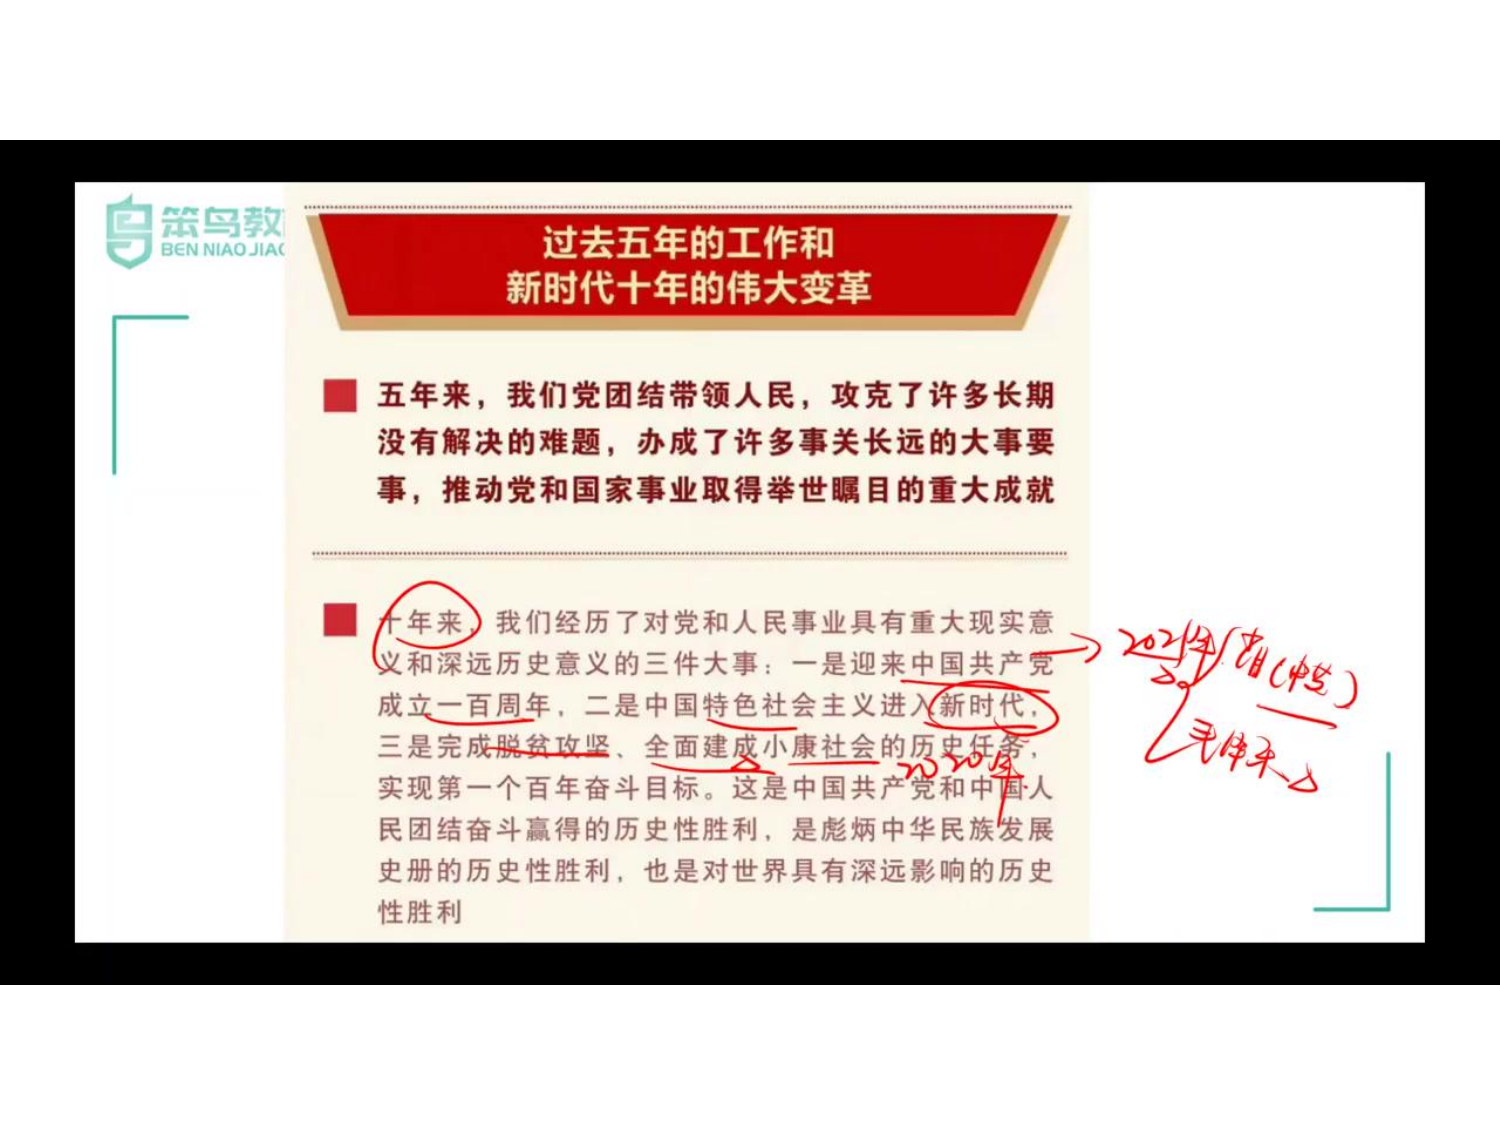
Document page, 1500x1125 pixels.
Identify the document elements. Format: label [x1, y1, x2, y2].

picture [0, 140, 1500, 985]
